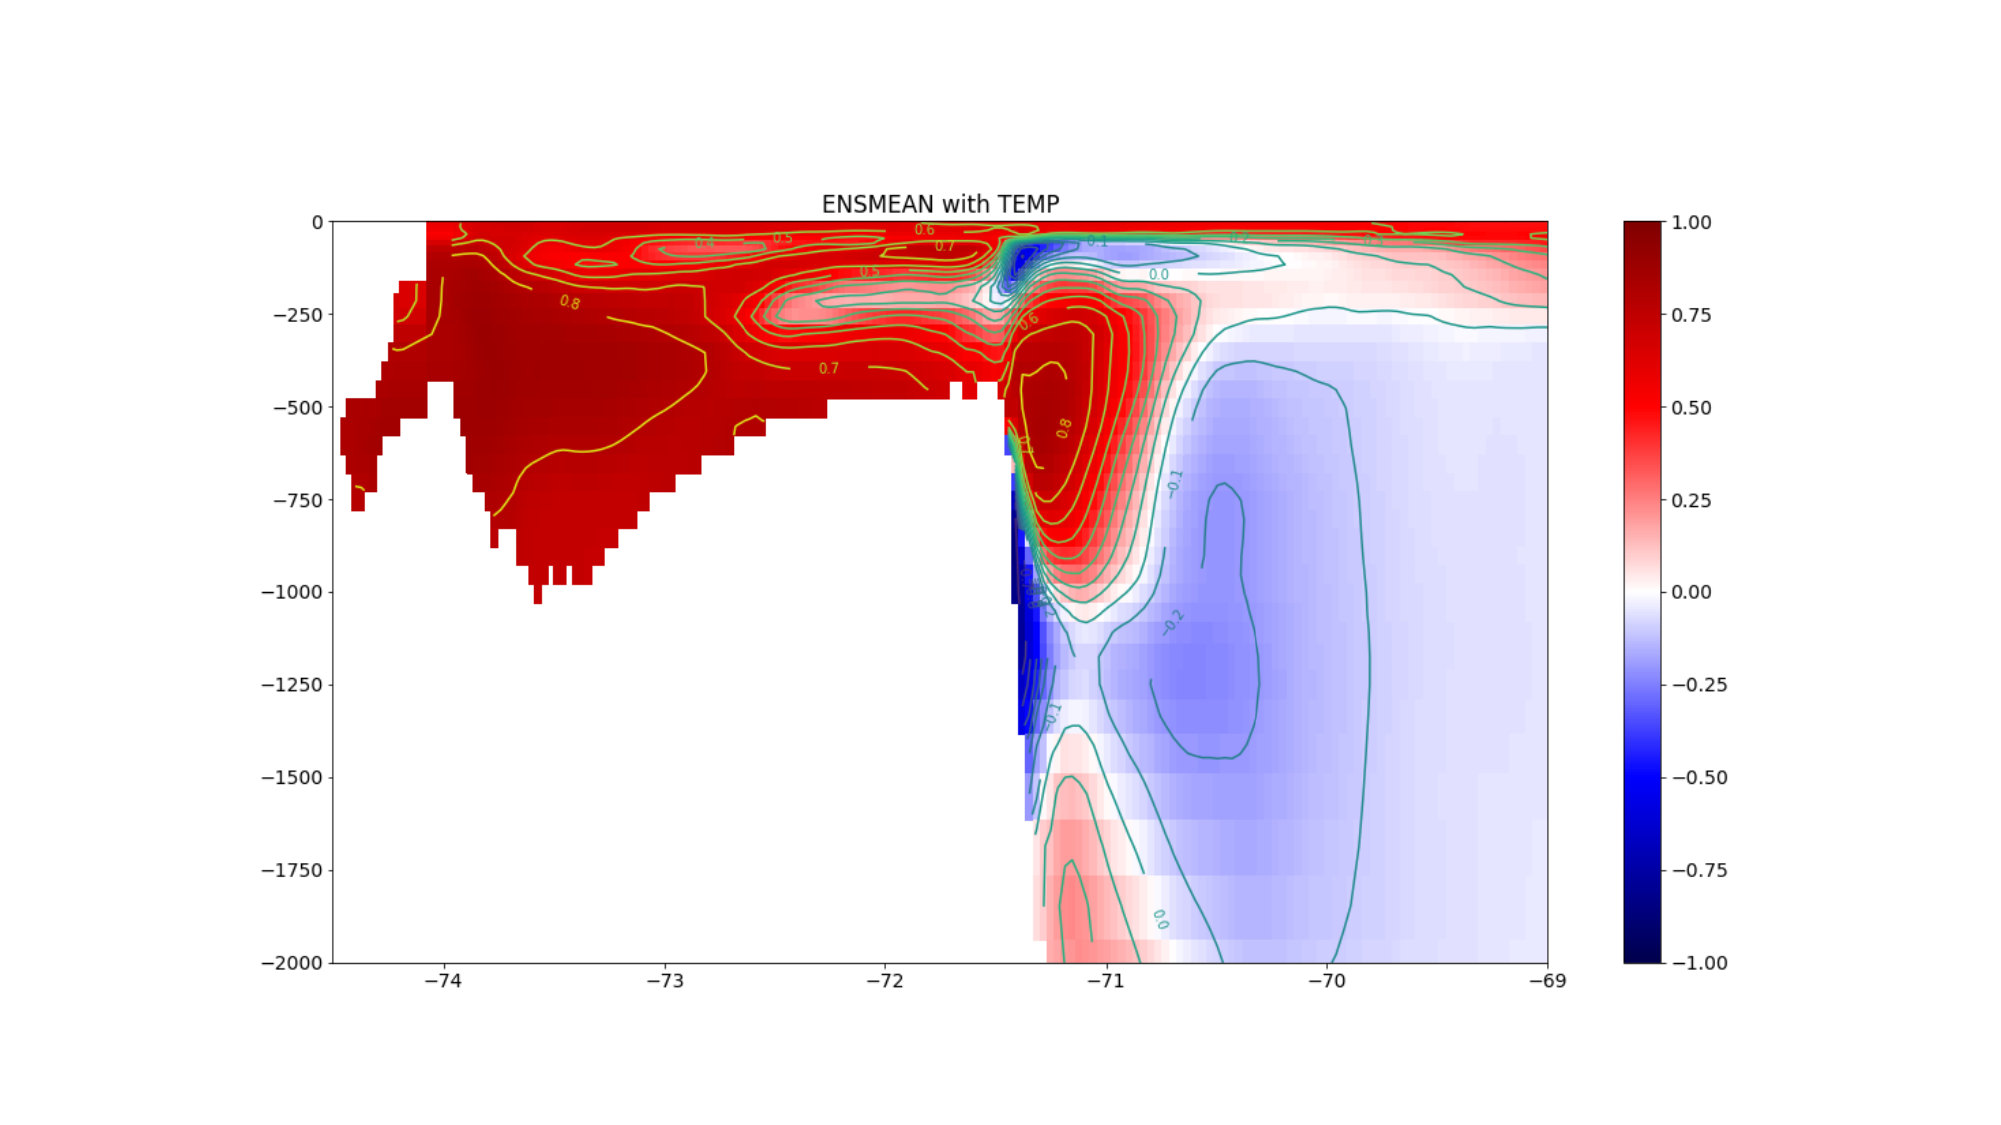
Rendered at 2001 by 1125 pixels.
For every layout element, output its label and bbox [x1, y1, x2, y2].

picture [234, 174, 1766, 1009]
